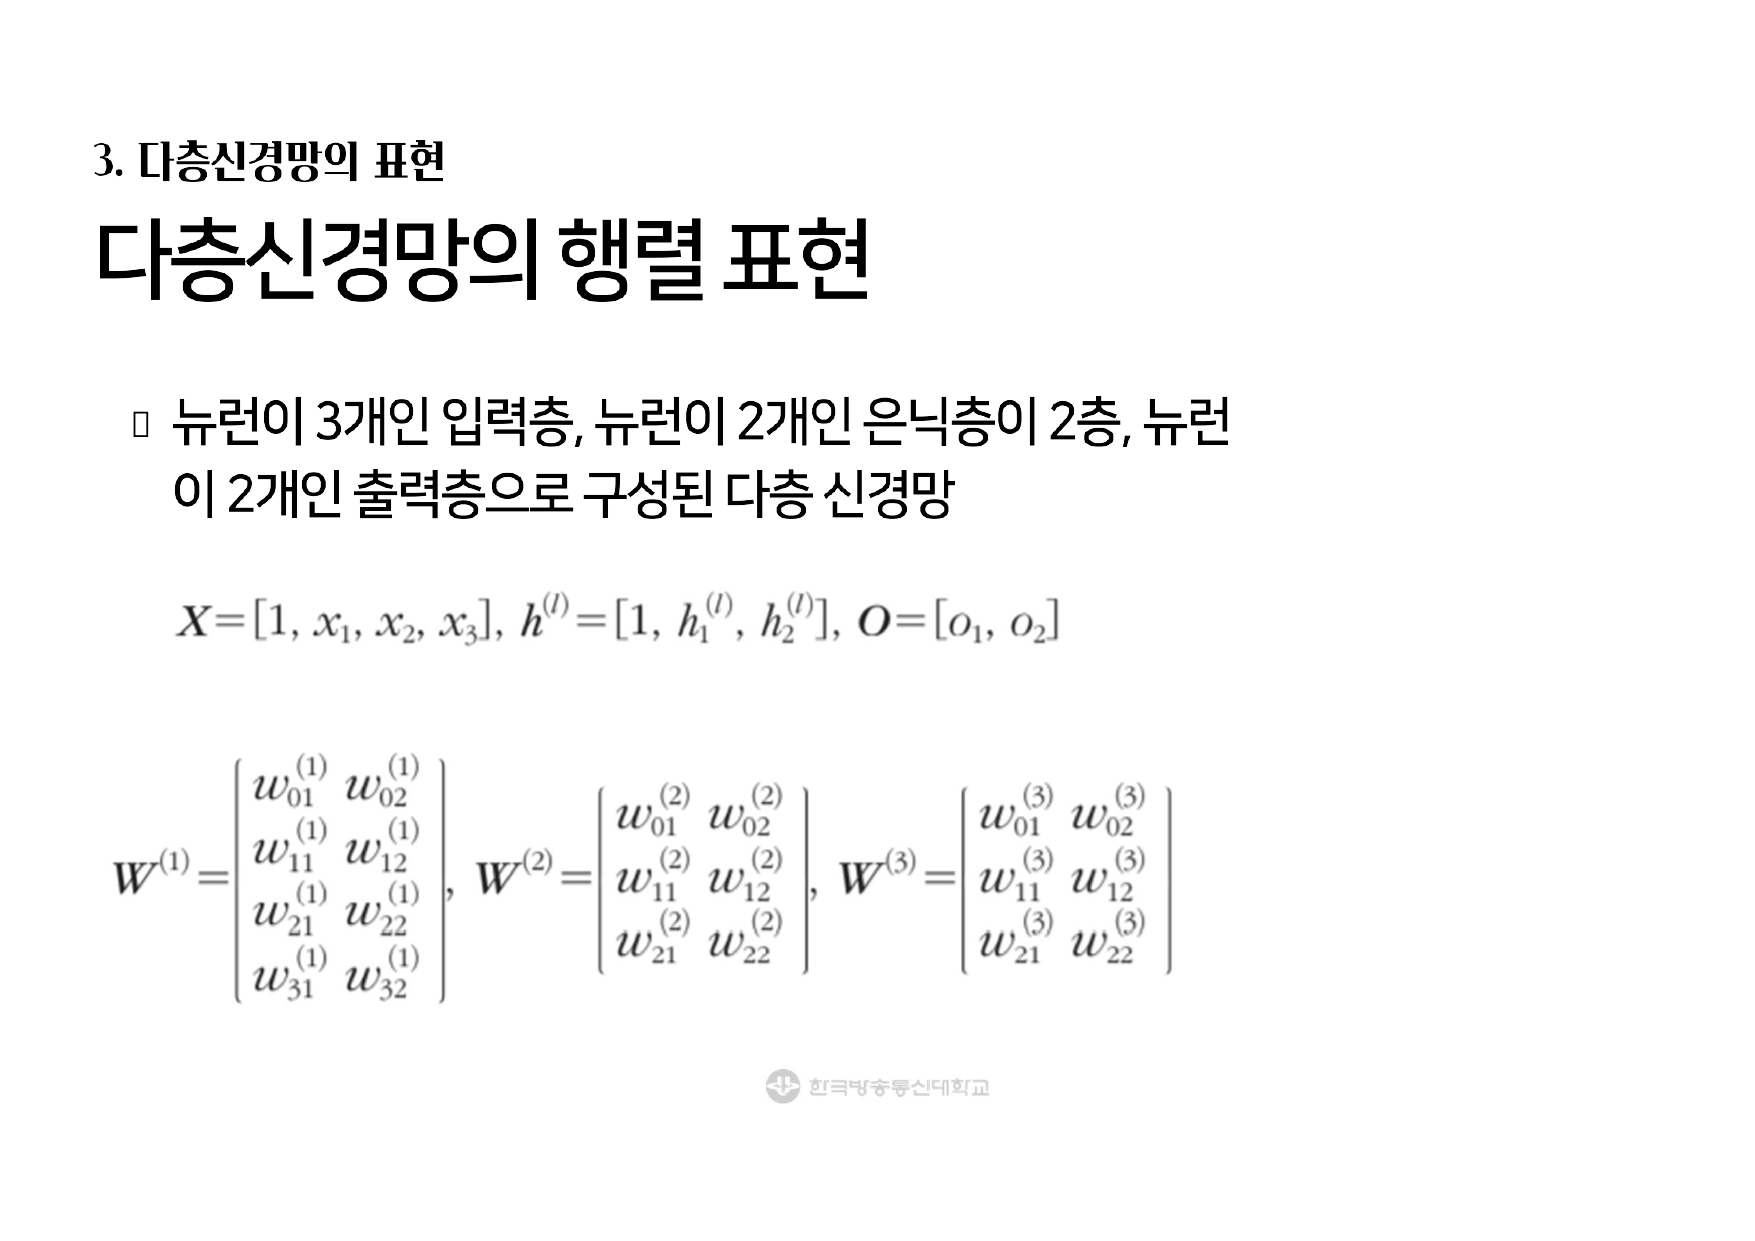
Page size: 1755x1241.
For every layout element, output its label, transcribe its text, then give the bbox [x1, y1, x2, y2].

picture [764, 1068, 990, 1104]
text_box  [128, 399, 168, 445]
picture [173, 587, 1064, 648]
picture [94, 140, 443, 182]
picture [111, 749, 1176, 1007]
picture [175, 469, 955, 520]
picture [100, 216, 867, 302]
picture [173, 396, 1228, 447]
